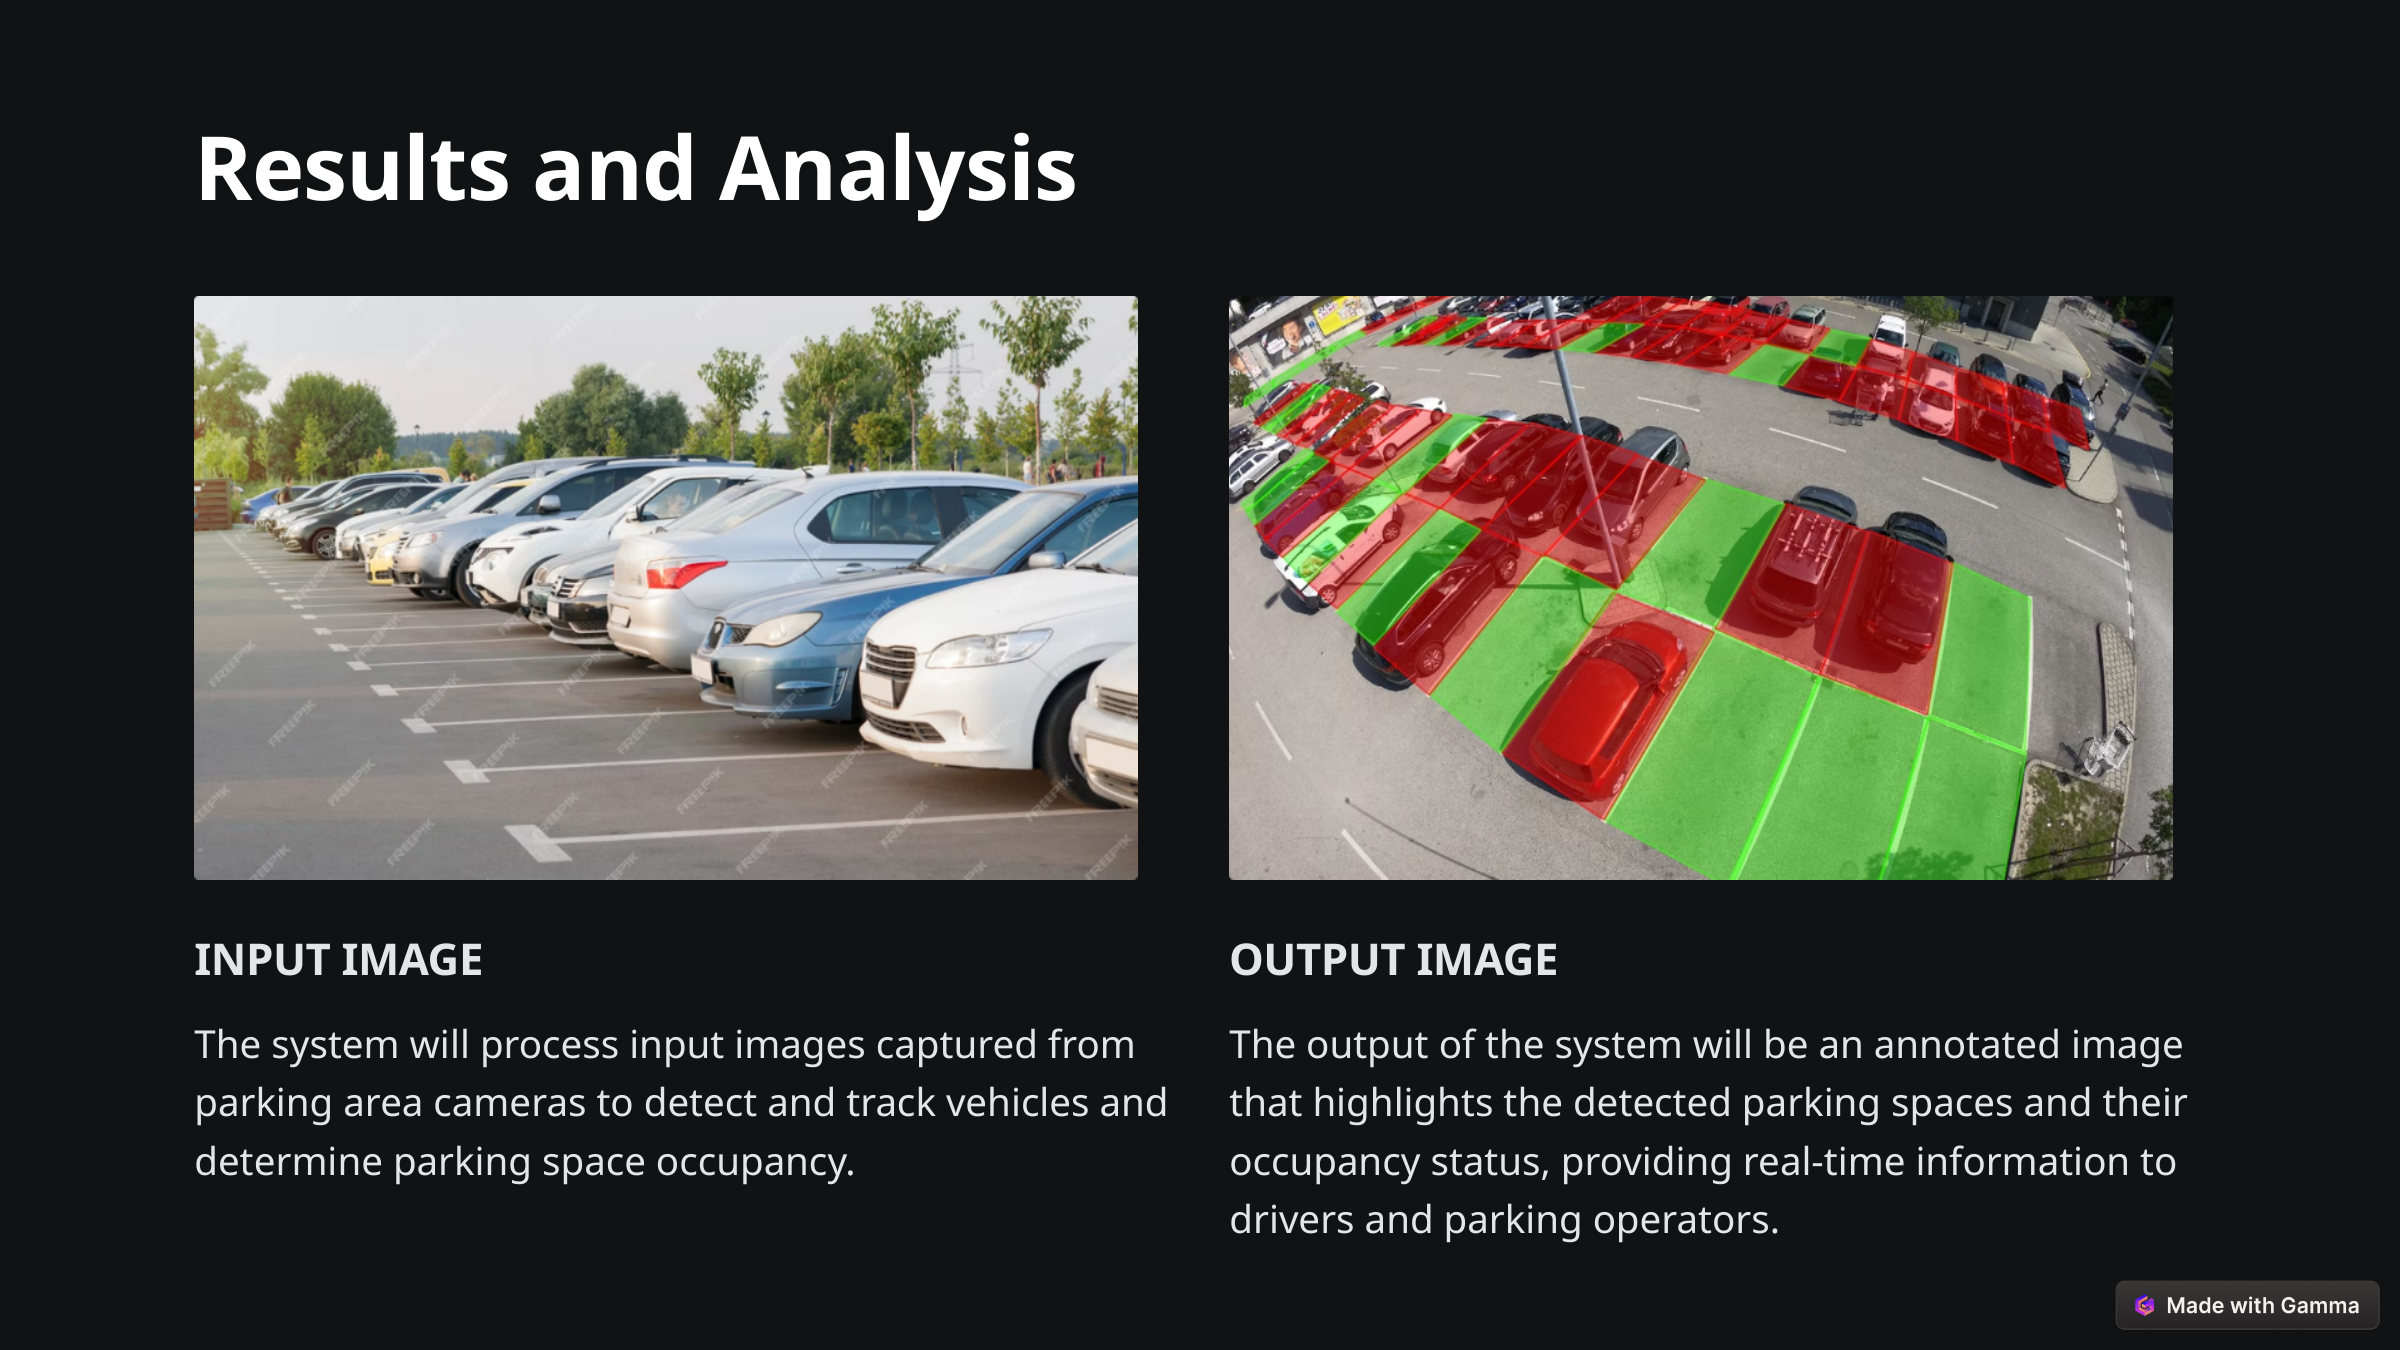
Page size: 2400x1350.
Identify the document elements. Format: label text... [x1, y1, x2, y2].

text_box INPUT IMAGE [194, 928, 639, 985]
picture [1229, 296, 2173, 880]
text_box The system will process input images captured from parking area cameras to detect and track vehicles and determine parking space occupancy. [194, 1007, 1171, 1184]
picture [2106, 1271, 2389, 1339]
picture [194, 296, 1138, 880]
text_box Results and Analysis [194, 107, 1133, 219]
text_box The output of the system will be an annotated image that highlights the detected parking spaces and their occupancy status, providing real-time information to drivers and parking operators. [1229, 1007, 2206, 1243]
text_box OUTPUT IMAGE [1229, 928, 1674, 985]
